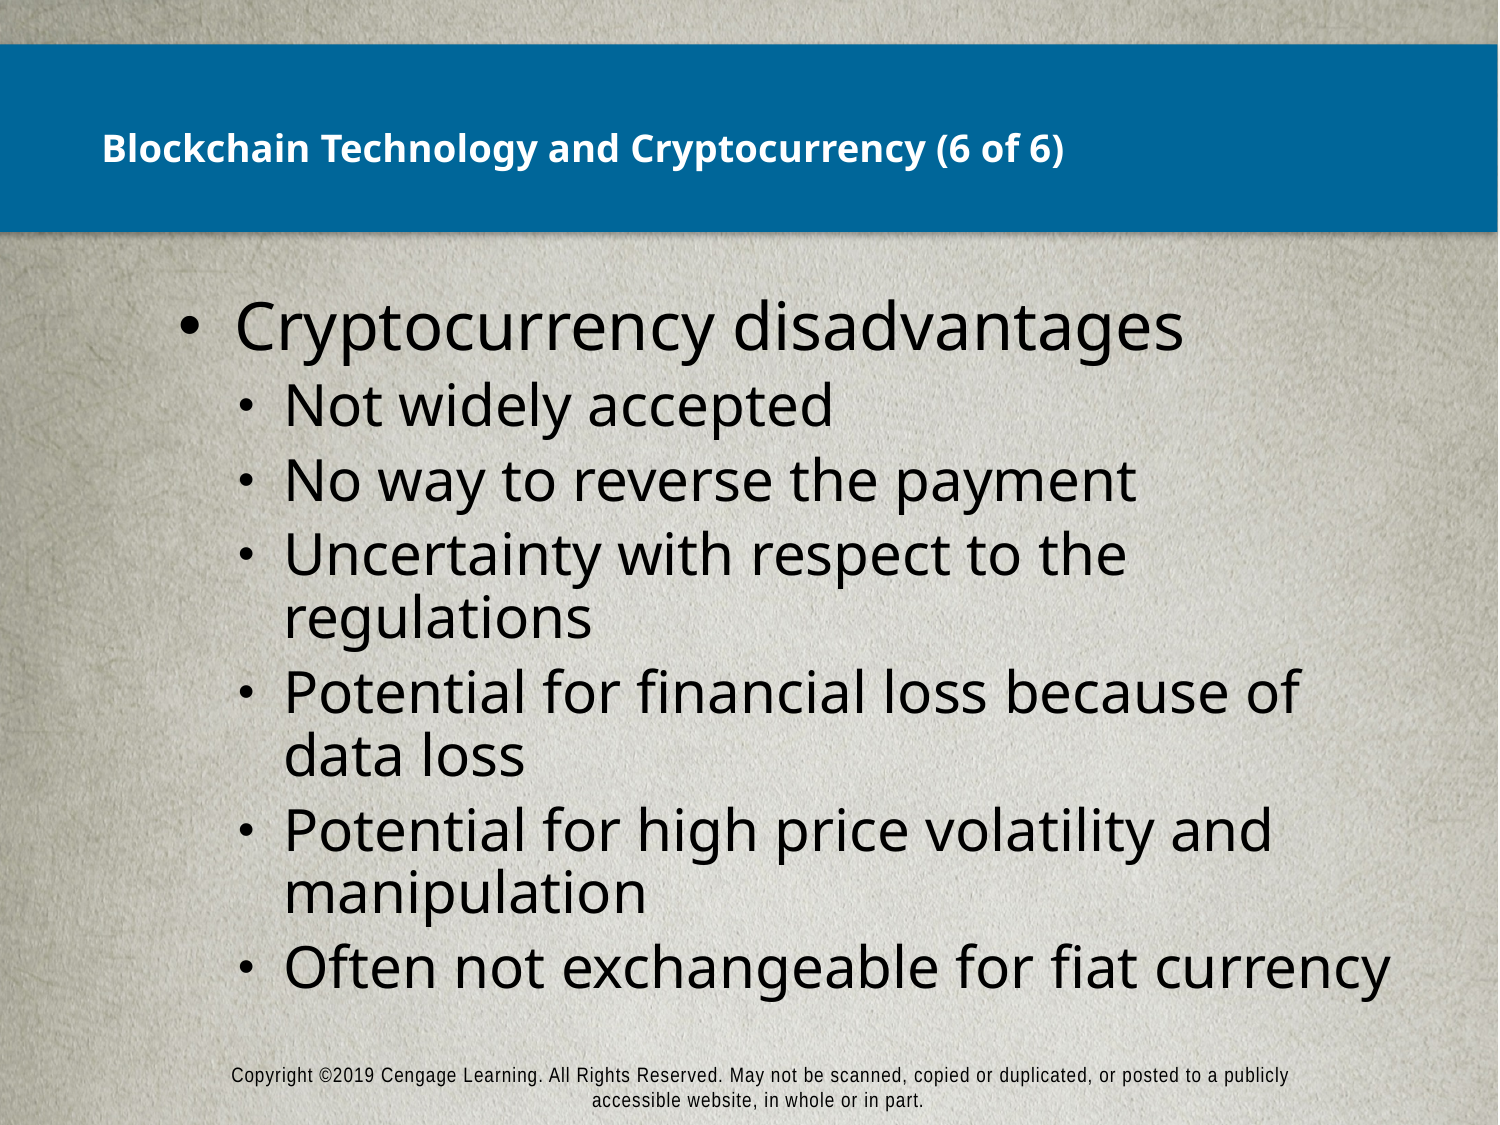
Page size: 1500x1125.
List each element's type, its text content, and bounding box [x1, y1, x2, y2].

picture [0, 0, 1498, 44]
list Cryptocurrency disadvantages Not widely accepted No way to reverse the payment Uncertainty with respect to the regulations Potential for financial loss because of data loss Potential for high price volatility and manipulation Often not exchangeable for fiat currency [163, 285, 1447, 945]
title Blockchain Technology and Cryptocurrency (6 of 6) [86, 75, 1437, 220]
picture [0, 233, 1498, 1123]
